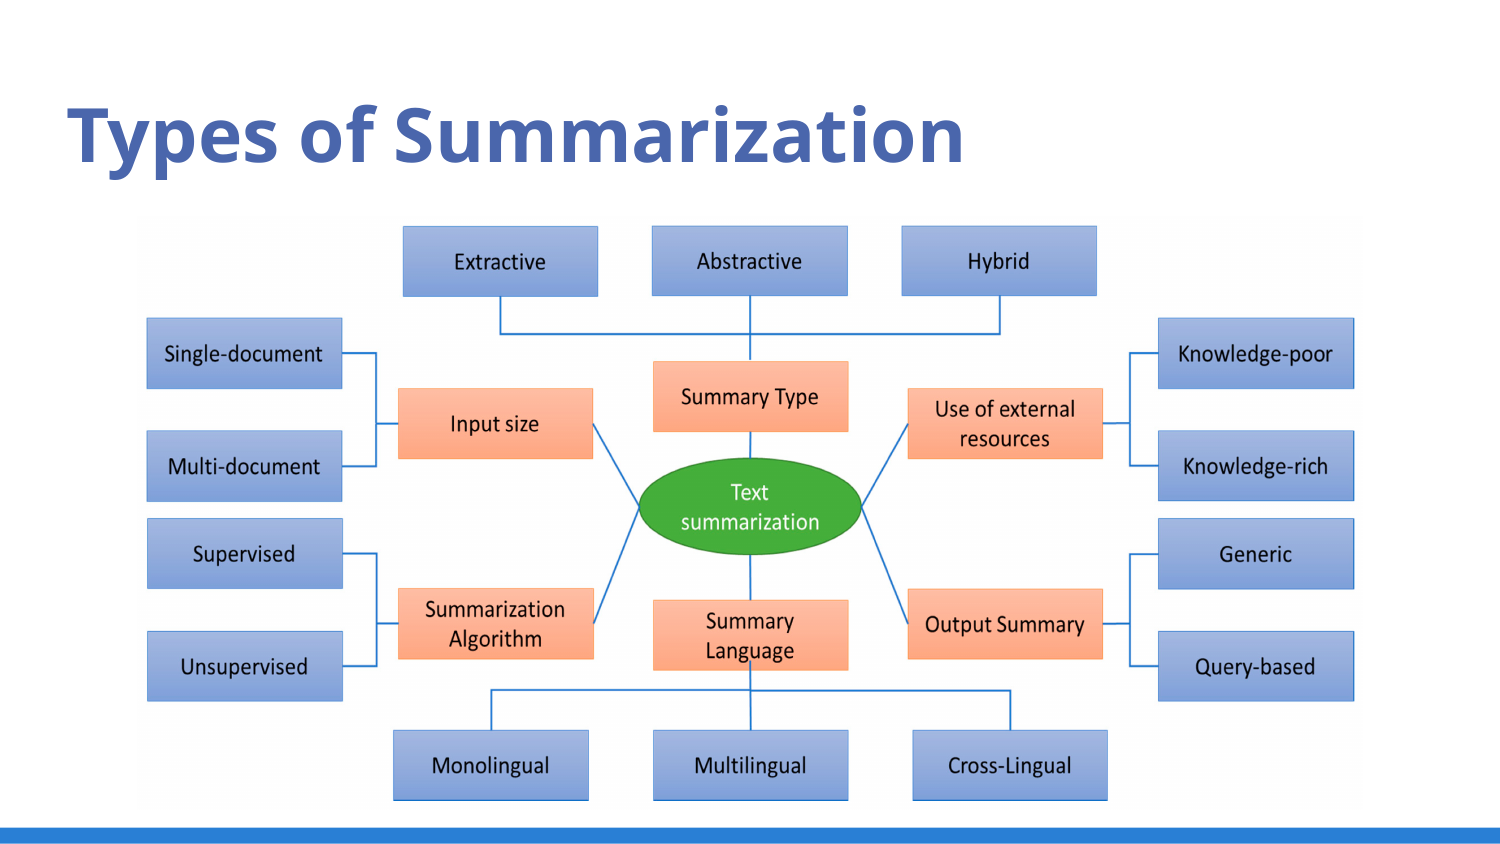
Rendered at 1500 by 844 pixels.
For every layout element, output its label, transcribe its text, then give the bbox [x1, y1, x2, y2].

title Types of Summarization [51, 72, 1449, 189]
picture [136, 215, 1363, 810]
